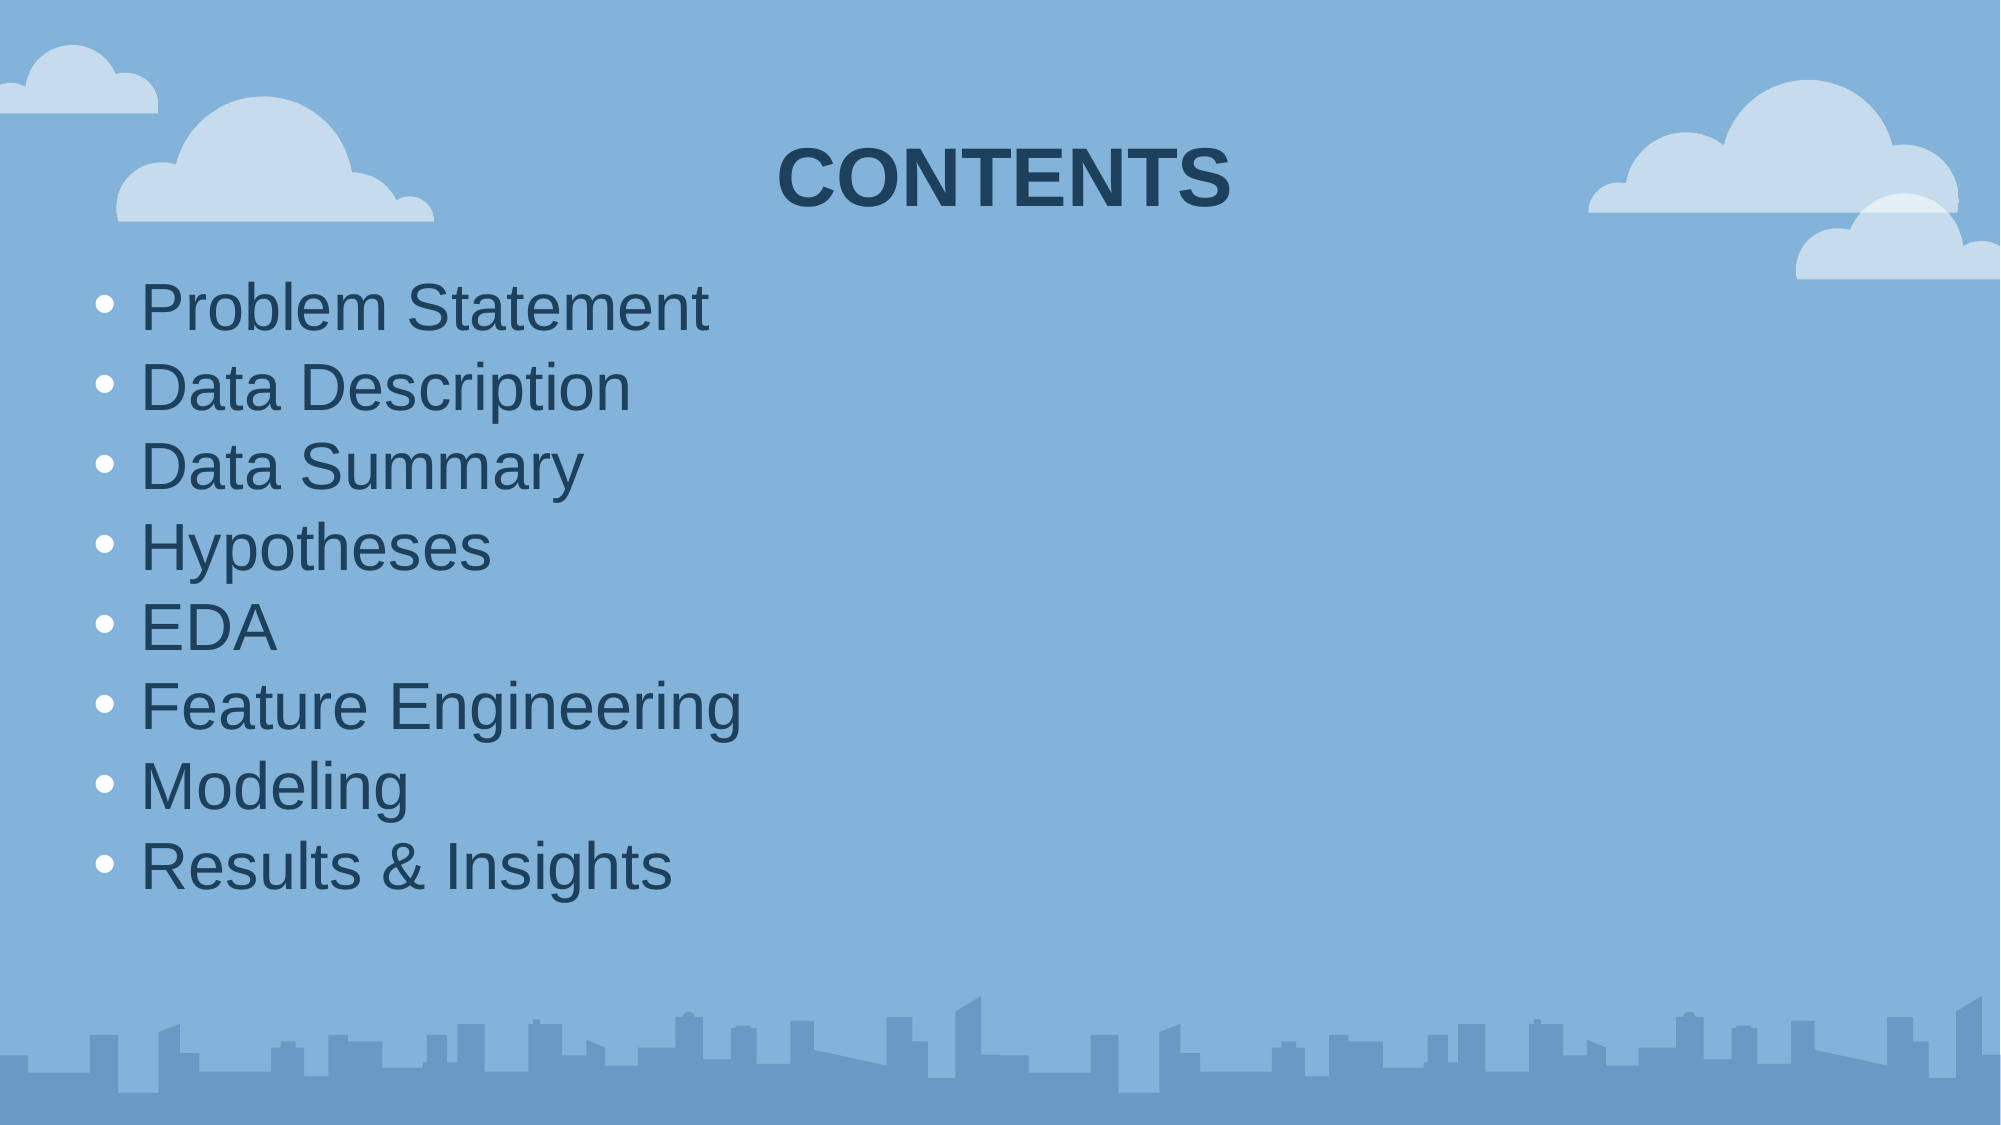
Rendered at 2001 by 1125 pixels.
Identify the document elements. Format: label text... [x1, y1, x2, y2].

text_box CONTENTS Problem Statement Data Description Data Summary Hypotheses EDA Feature Engineering Modeling Results & Insights [78, 116, 1931, 911]
